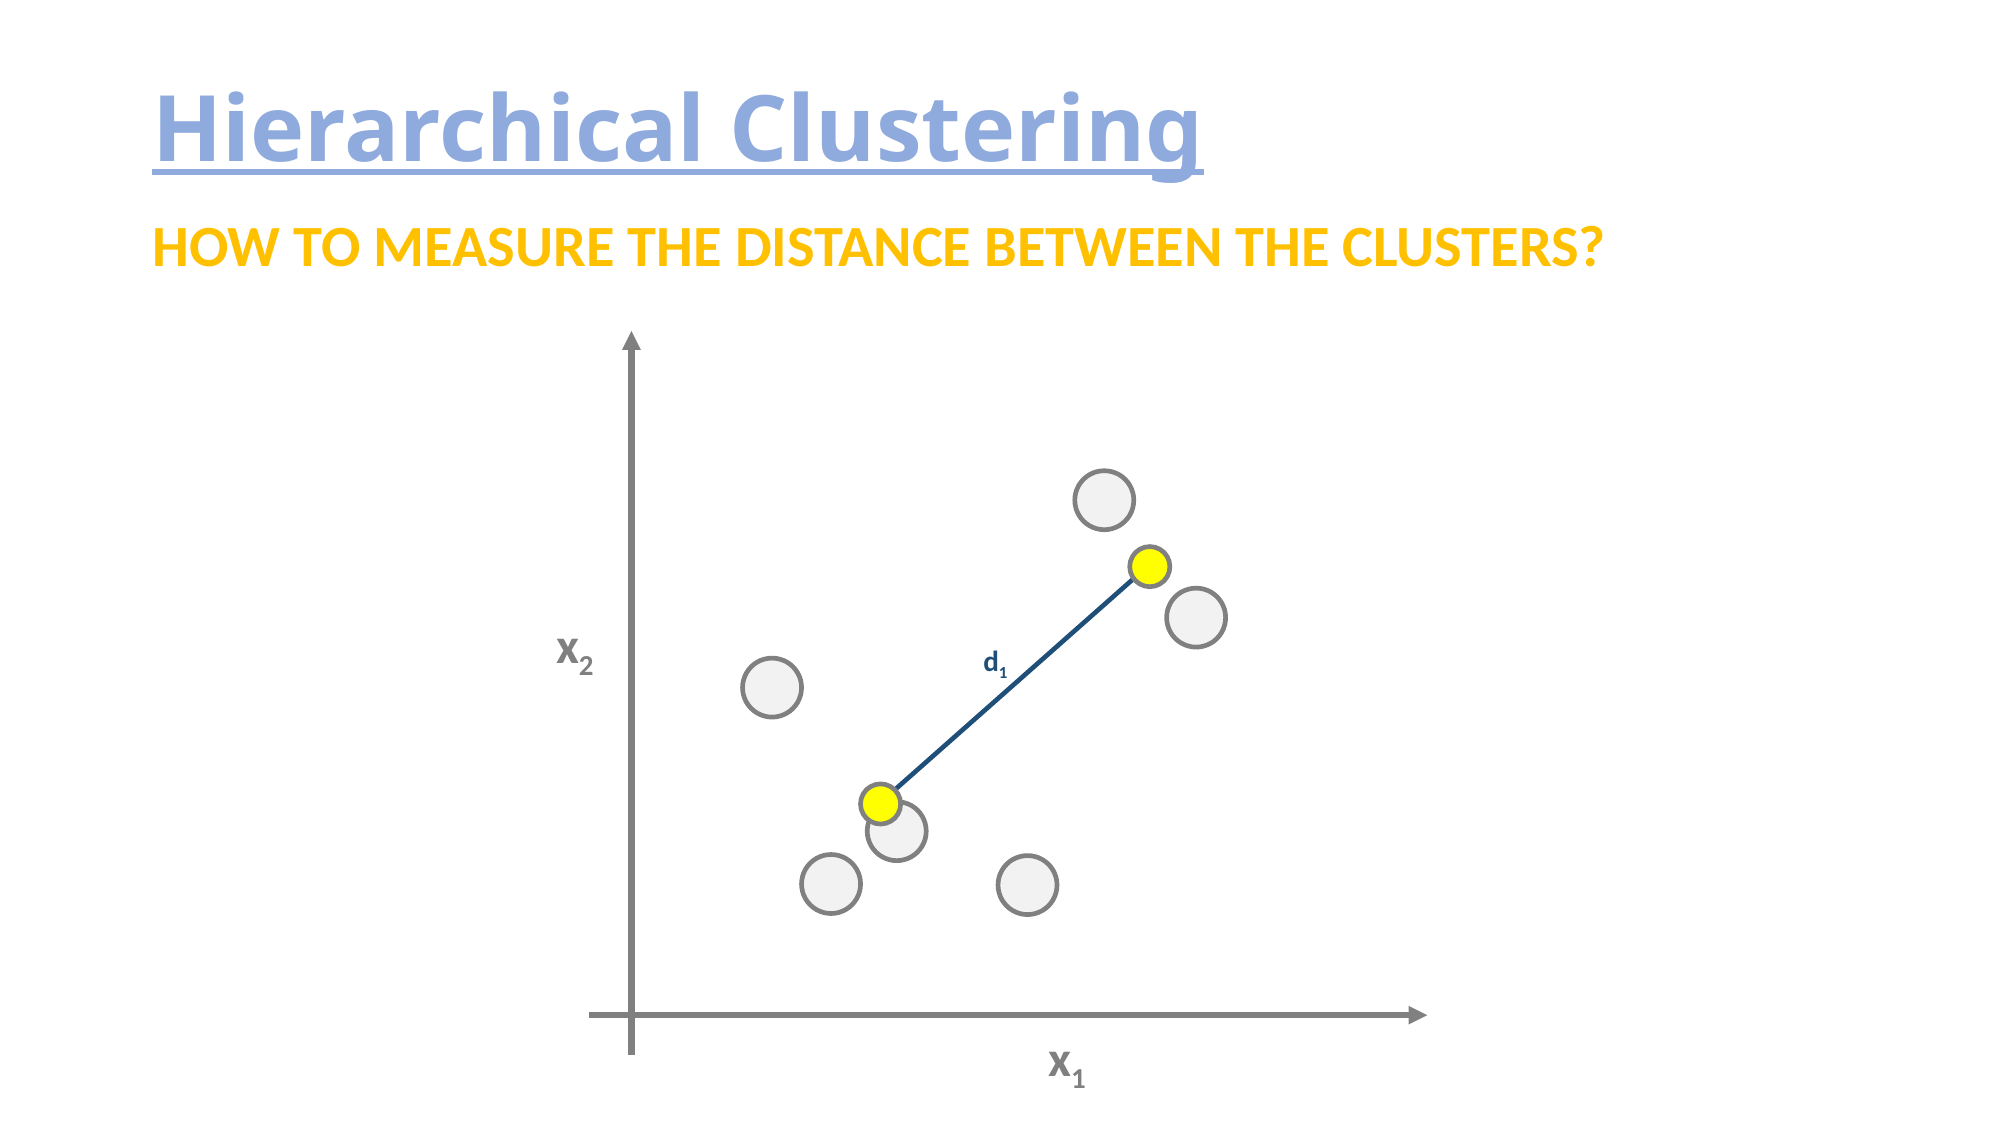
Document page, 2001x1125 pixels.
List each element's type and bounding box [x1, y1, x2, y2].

text_box [741, 657, 803, 719]
text_box [541, 605, 609, 689]
text_box [859, 545, 1171, 862]
text_box [1073, 469, 1135, 531]
text_box [996, 854, 1059, 916]
text_box [1165, 587, 1227, 649]
text_box [1033, 1019, 1101, 1103]
text_box [800, 853, 862, 915]
title [137, 23, 1863, 241]
text_box [589, 331, 1428, 1056]
list [137, 241, 1863, 1033]
